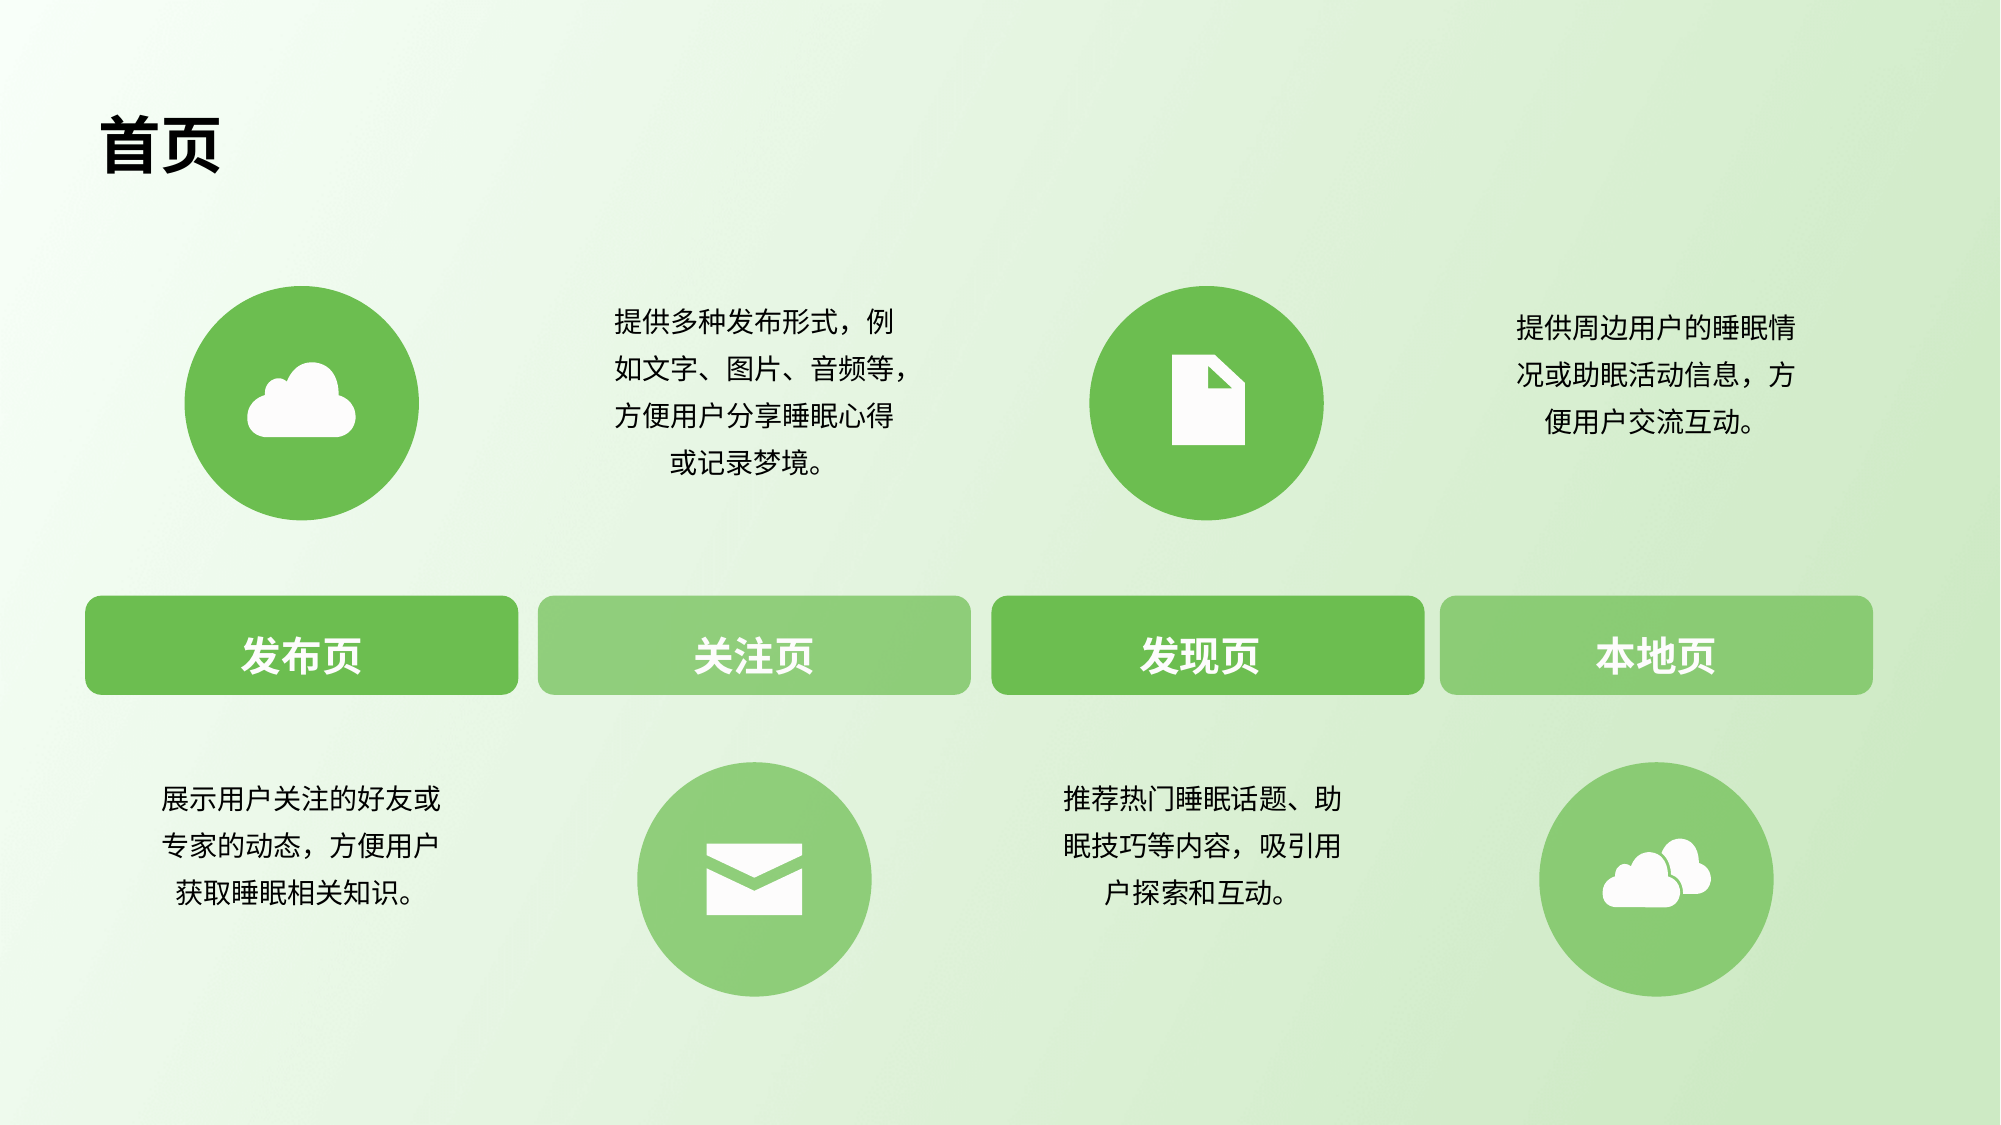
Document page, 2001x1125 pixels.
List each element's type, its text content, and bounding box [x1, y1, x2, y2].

picture [0, 0, 2001, 1125]
text_box 发现页 [1044, 615, 1357, 680]
text_box [537, 595, 971, 695]
text_box 提供多种发布形式，例如文字、图片、音频等，方便用户分享睡眠心得或记录梦境。 [595, 285, 913, 480]
text_box [247, 362, 356, 438]
text_box [637, 762, 872, 997]
text_box 提供周边用户的睡眠情况或助眠活动信息，方便用户交流互动。 [1497, 291, 1815, 439]
text_box [1539, 762, 1774, 997]
text_box [184, 286, 419, 521]
text_box 发布页 [145, 615, 458, 680]
text_box 推荐热门睡眠话题、助眠技巧等内容，吸引用户探索和互动。 [1044, 762, 1362, 910]
text_box 展示用户关注的好友或专家的动态，方便用户获取睡眠相关知识。 [142, 762, 460, 910]
text_box [991, 595, 1425, 695]
text_box 关注页 [598, 615, 911, 680]
text_box [85, 595, 519, 695]
text_box 本地页 [1500, 615, 1813, 680]
text_box [1602, 852, 1681, 908]
text_box [1439, 595, 1874, 695]
text_box [1089, 286, 1324, 521]
text_box [706, 868, 803, 916]
text_box 首页 [78, 43, 1922, 194]
text_box [1661, 838, 1711, 894]
text_box [706, 843, 803, 878]
text_box [1172, 354, 1245, 446]
